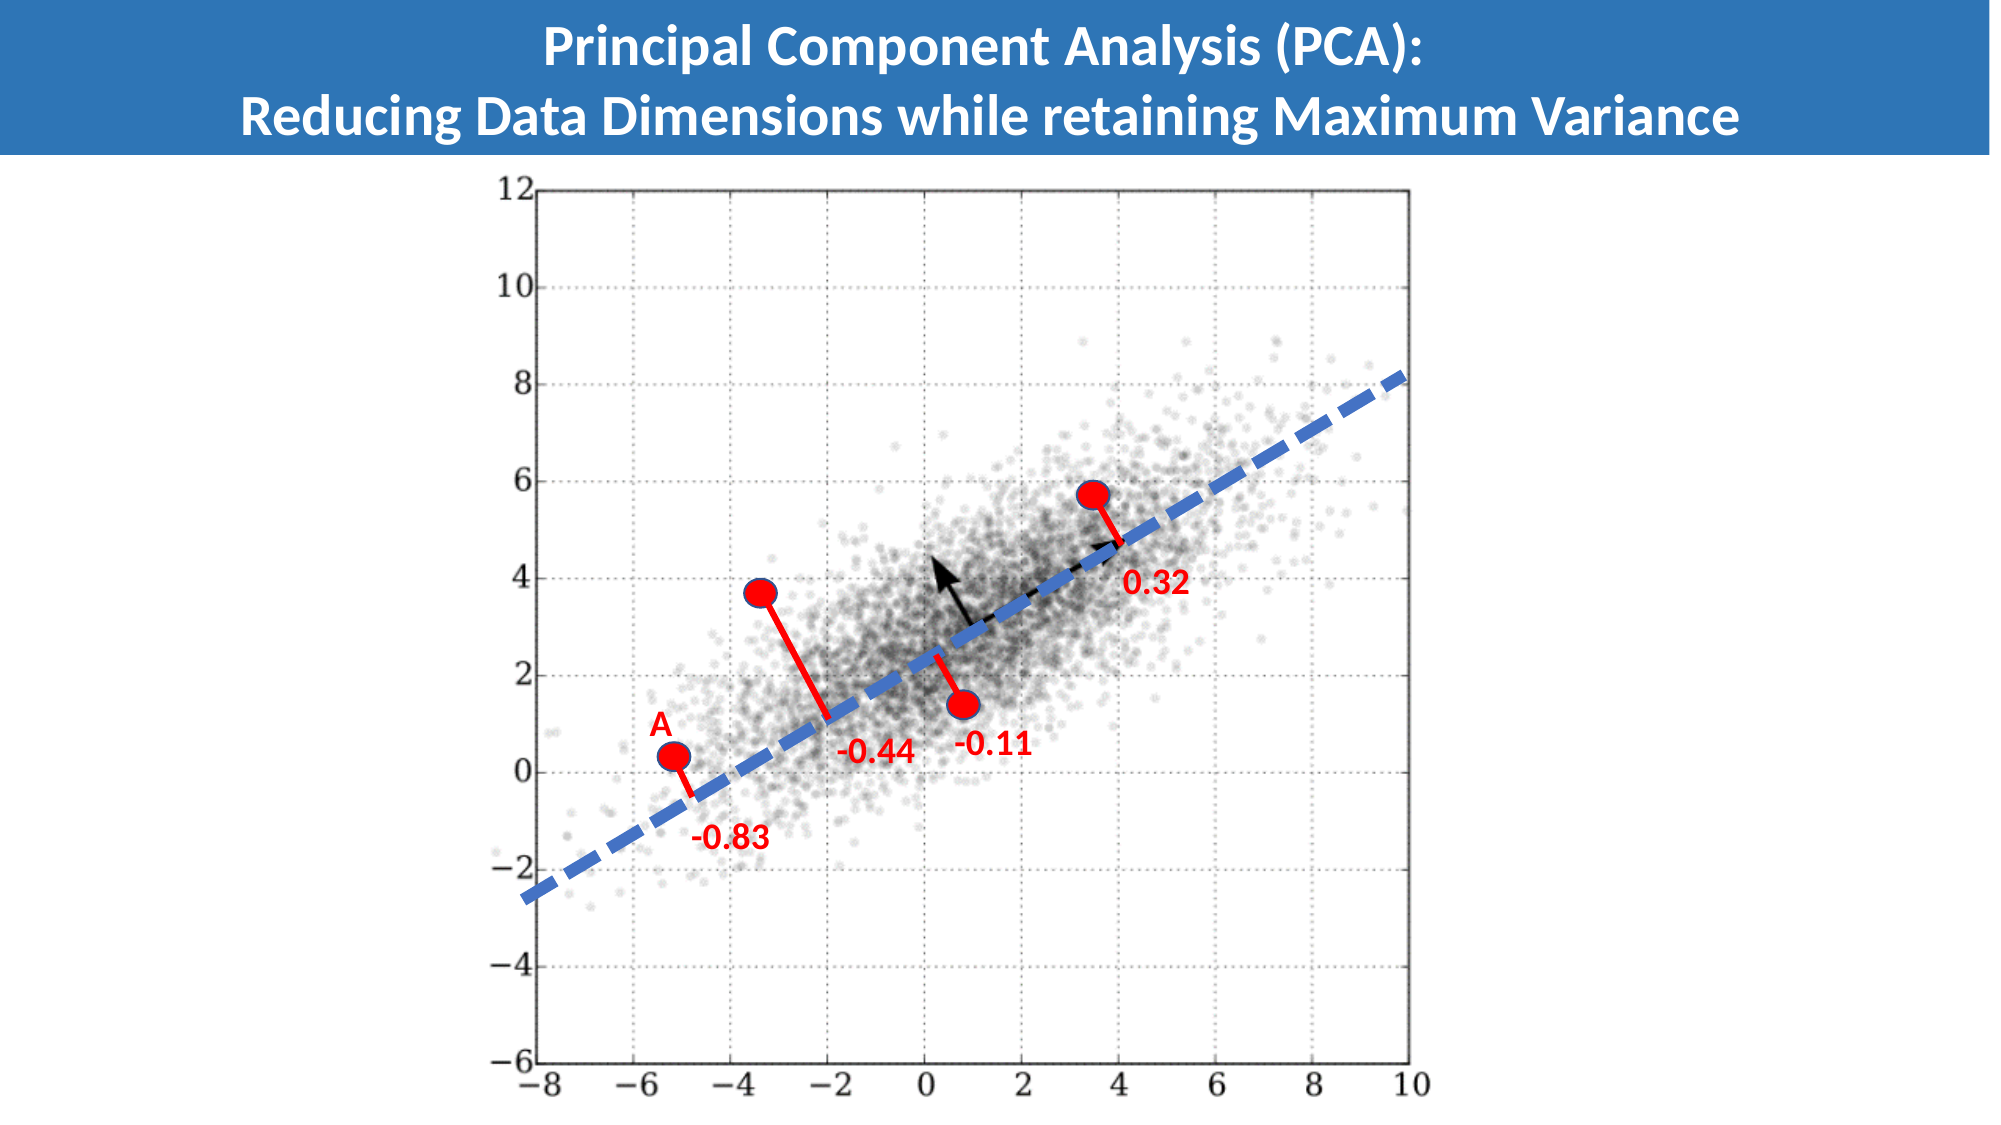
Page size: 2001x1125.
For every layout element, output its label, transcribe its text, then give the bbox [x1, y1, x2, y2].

picture [430, 156, 1443, 1119]
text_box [675, 762, 693, 798]
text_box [760, 590, 829, 720]
text_box Principal Component Analysis (PCA): Reducing Data Dimensions while retaining Maximum Variance [0, 0, 1990, 155]
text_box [935, 654, 959, 695]
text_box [522, 374, 1404, 900]
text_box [1098, 505, 1122, 546]
